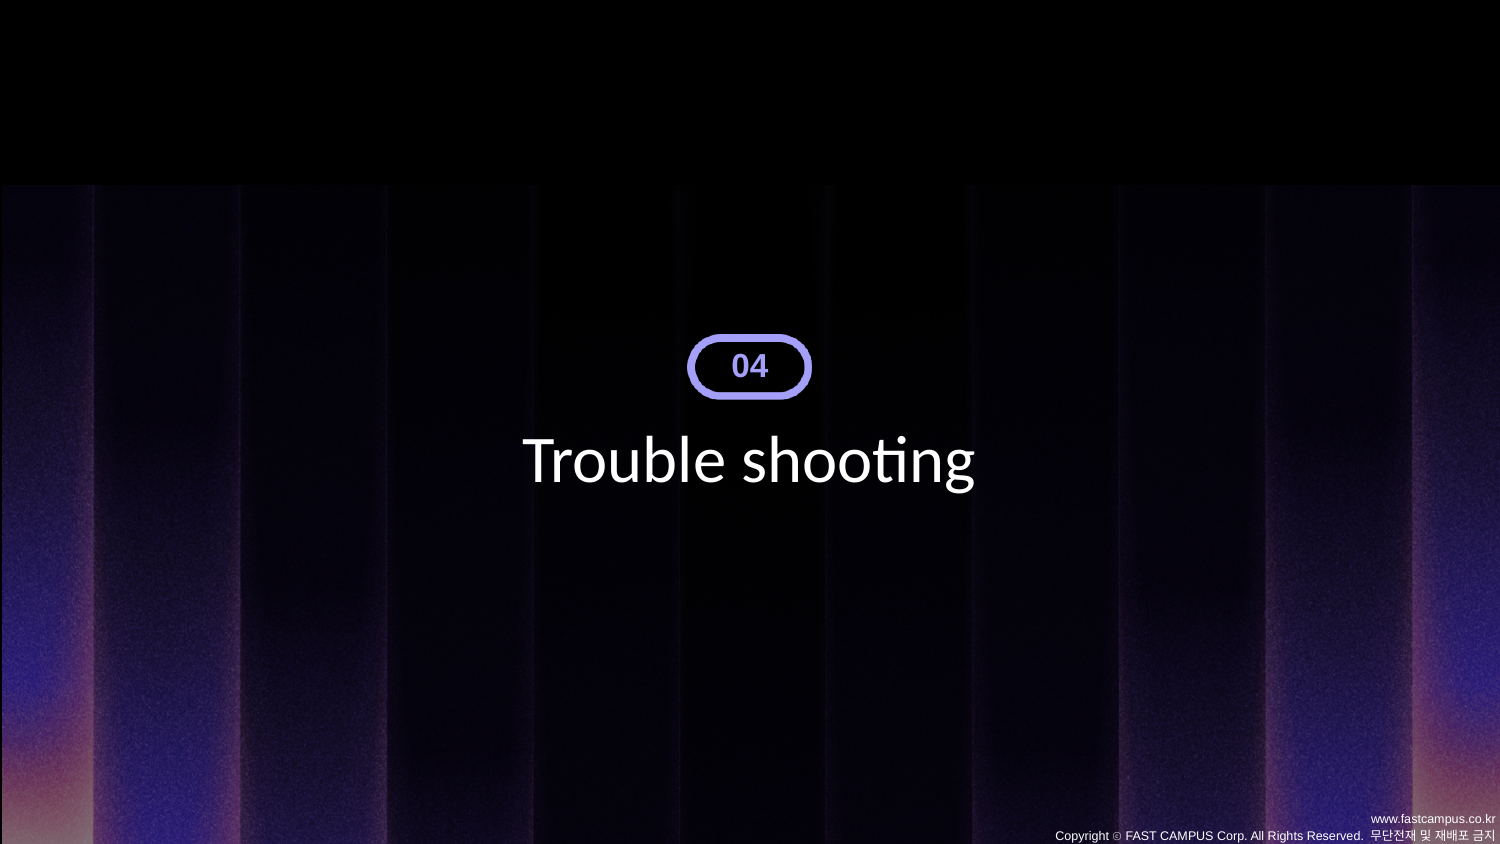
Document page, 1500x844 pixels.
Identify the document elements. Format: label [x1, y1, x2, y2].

picture [1, 185, 1500, 844]
